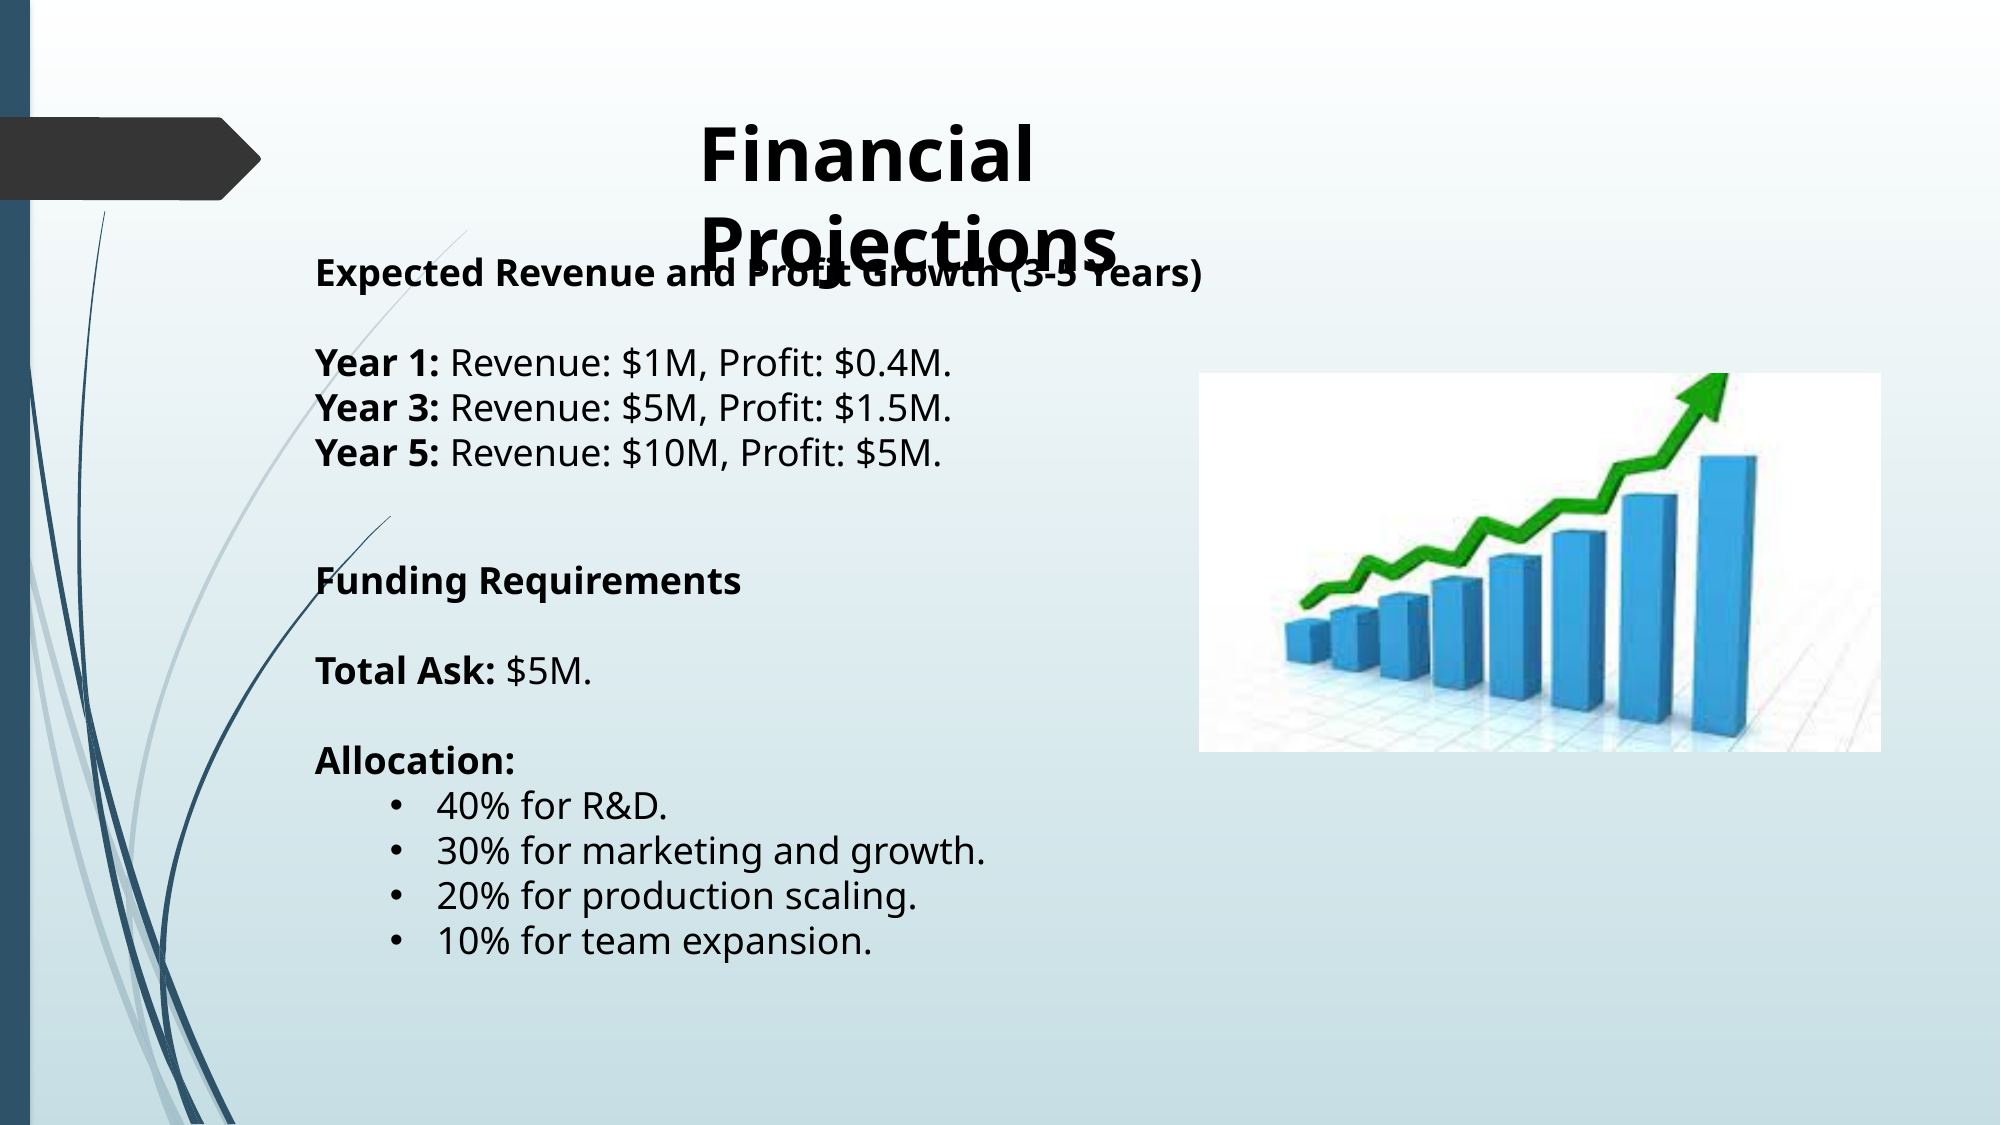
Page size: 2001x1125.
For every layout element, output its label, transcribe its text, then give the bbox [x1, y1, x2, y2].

text_box Funding Requirements Total Ask: $5M. Allocation: 40% for R&D. 30% for marketing and growth. 20% for production scaling. 10% for team expansion. [300, 549, 1300, 970]
picture [1199, 372, 1881, 752]
text_box Financial Projections [684, 98, 1468, 294]
text_box Expected Revenue and Profit Growth (3-5 Years) Year 1: Revenue: $1M, Profit: $0.4M. Year 3: Revenue: $5M, Profit: $1.5M. Year 5: Revenue: $10M, Profit: $5M. [300, 241, 1300, 482]
